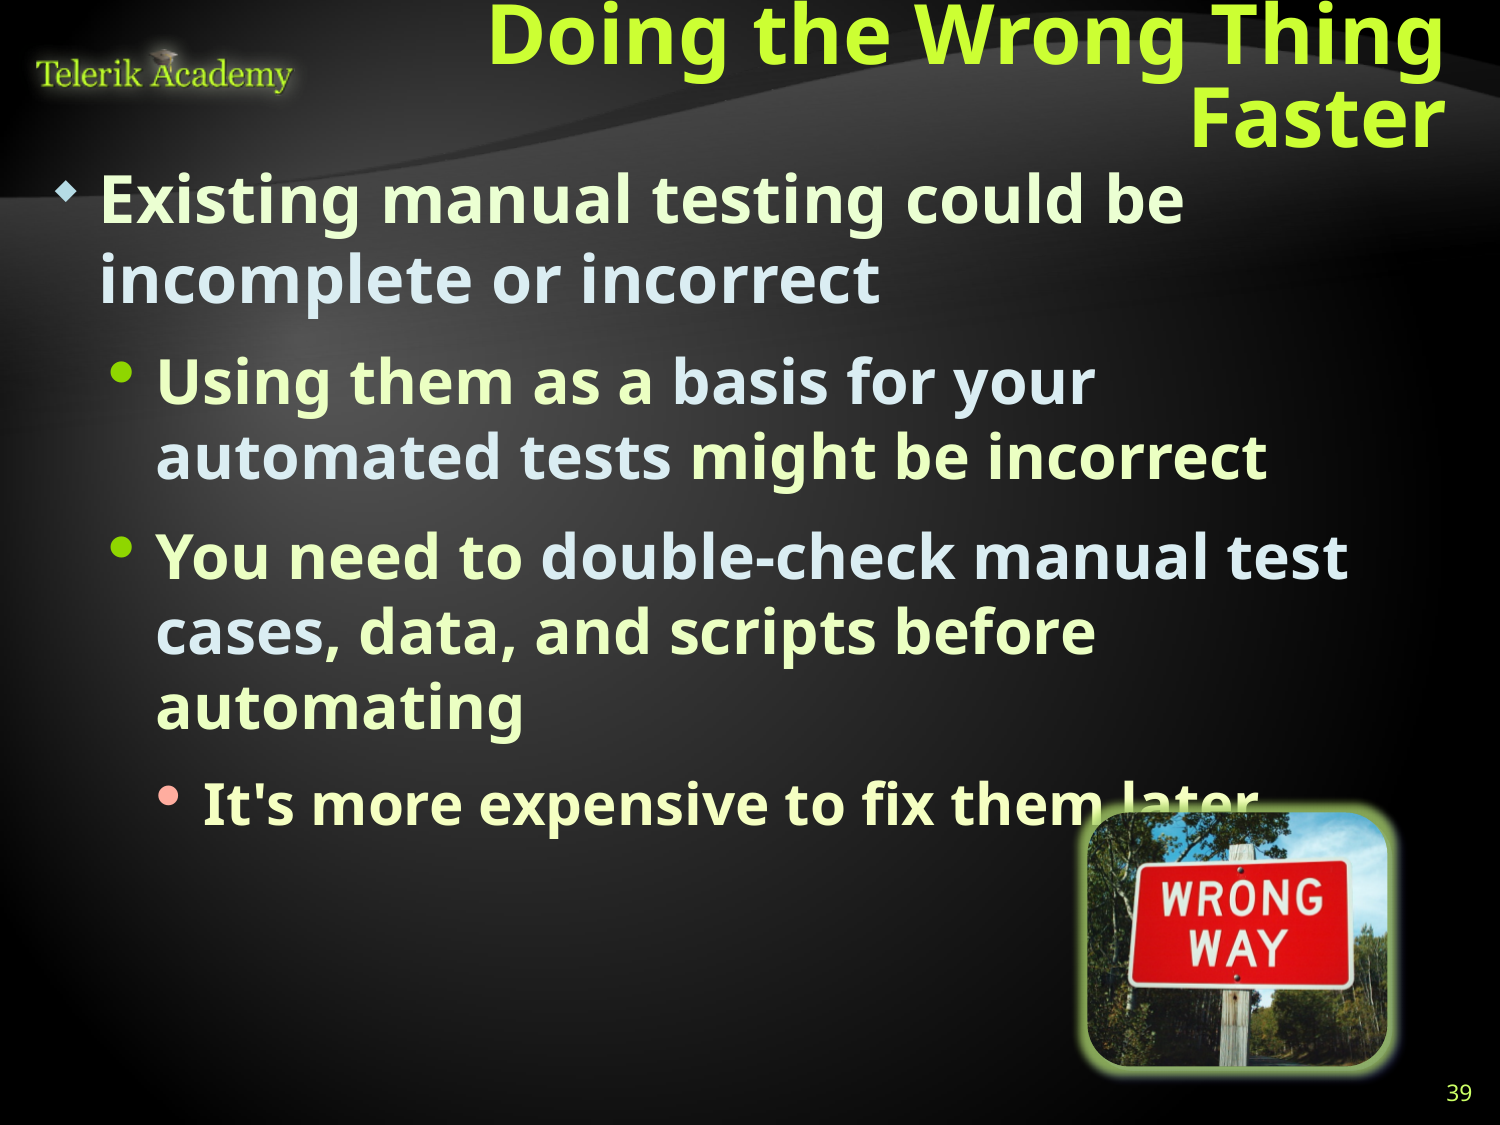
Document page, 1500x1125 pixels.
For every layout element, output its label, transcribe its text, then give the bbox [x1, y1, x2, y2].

picture [0, 0, 1500, 1125]
title Doing the Wrong Thing Faster [300, 12, 1463, 149]
slide_number 39 [1412, 1074, 1488, 1113]
list Existing manual testing could be incomplete or incorrect Using them as a basis for your automated tests might be incorrect You need to double-check manual test cases, data, and scripts before automating It's more expensive to fix them later [37, 149, 1463, 1100]
